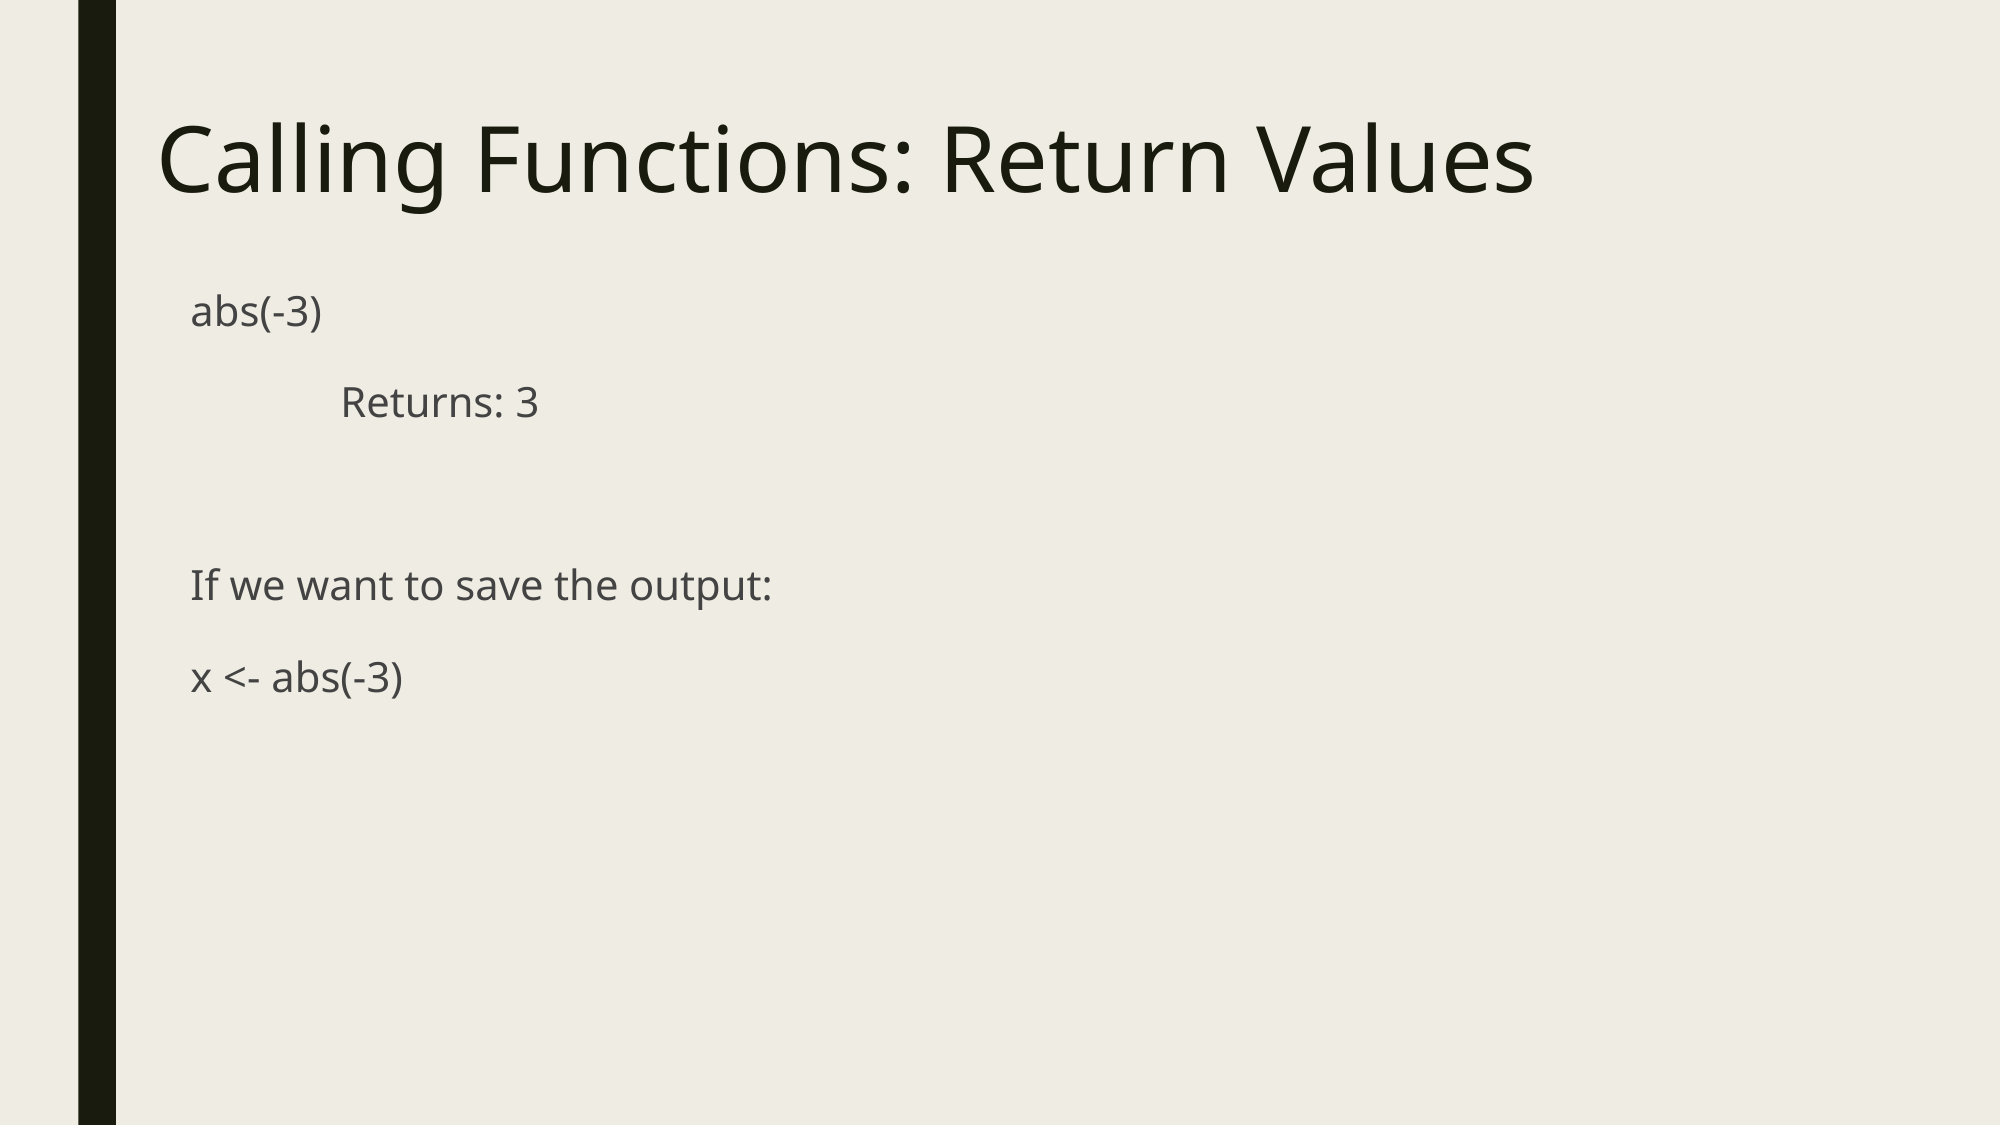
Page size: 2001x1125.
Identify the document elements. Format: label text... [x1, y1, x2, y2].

subtitle abs(-3) Returns: 3 If we want to save the output: x <- abs(-3) [170, 268, 2000, 1090]
title Calling Functions: Return Values [136, 94, 2000, 231]
